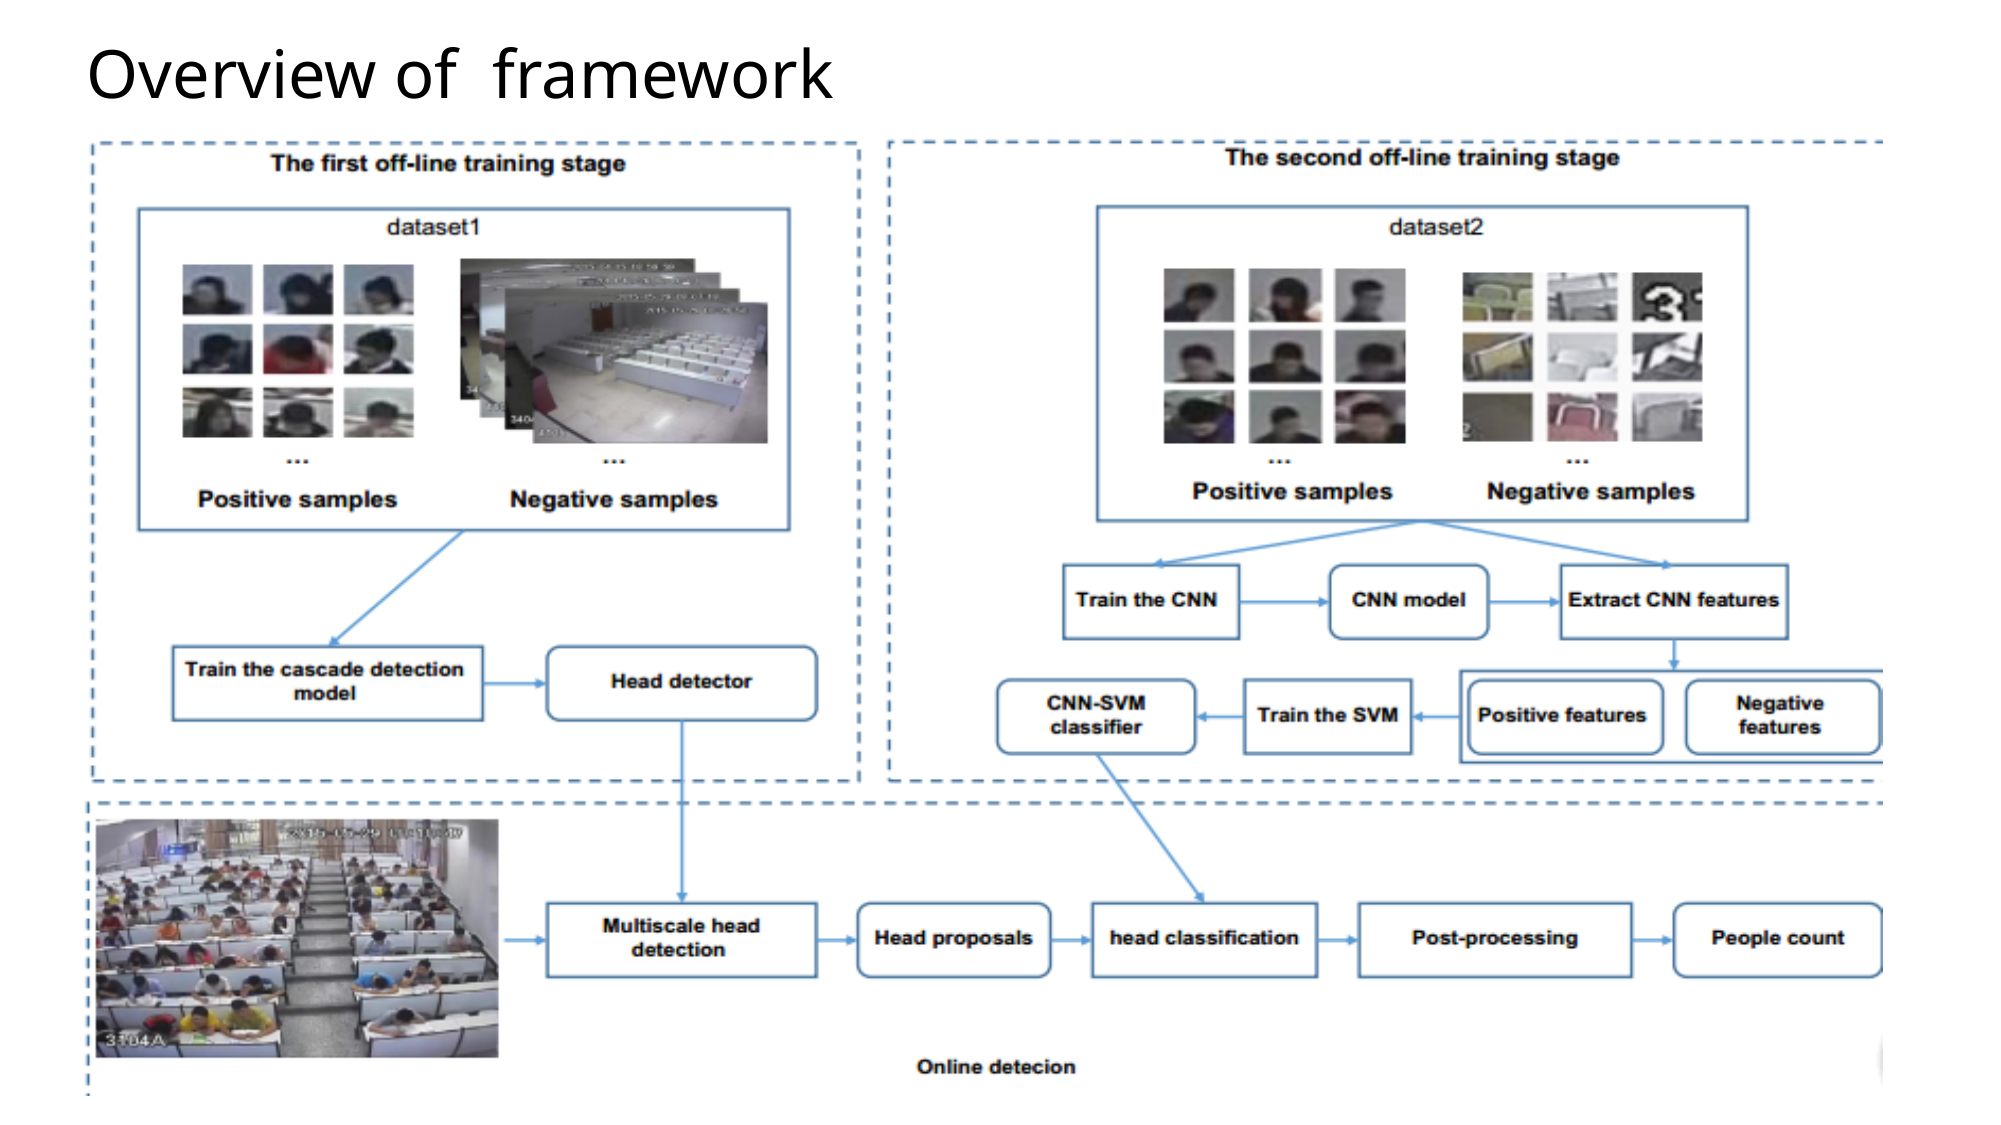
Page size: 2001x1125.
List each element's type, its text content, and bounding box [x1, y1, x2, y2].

picture [71, 108, 1883, 1096]
text_box Overview of framework [71, 24, 1334, 108]
